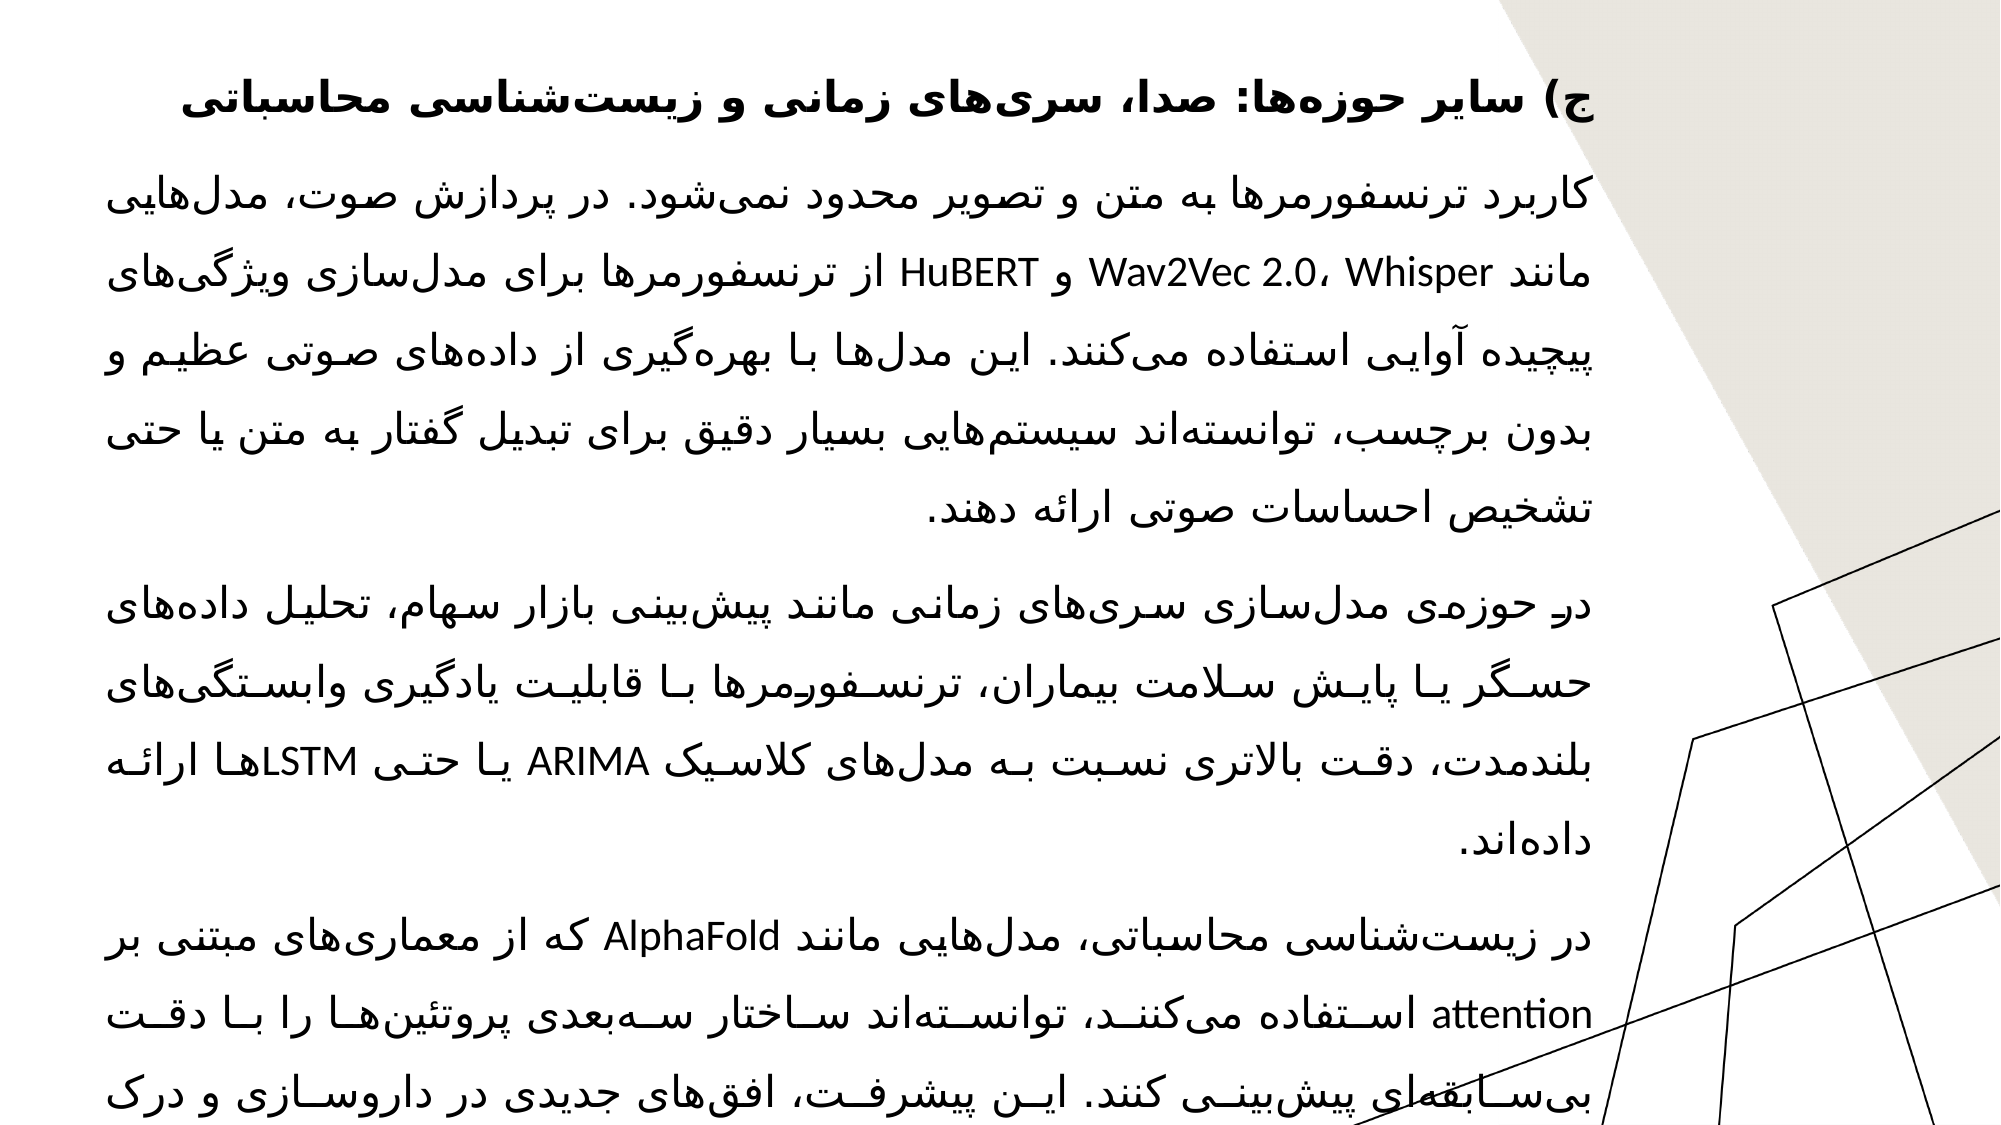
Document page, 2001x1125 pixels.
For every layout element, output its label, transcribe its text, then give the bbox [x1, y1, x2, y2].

text_box ج) سایر حوزه‌ها: صدا، سری‌های زمانی و زیست‌شناسی محاسباتی کاربرد ترنسفورمرها به متن و تصویر محدود نمی‌شود. در پردازش صوت، مدل‌هایی مانند Wav2Vec 2.0، Whisper و HuBERT از ترنسفورمرها برای مدل‌سازی ویژگی‌های پیچیده آوایی استفاده می‌کنند. این مدل‌ها با بهره‌گیری از داده‌های صوتی عظیم و بدون برچسب، توانسته‌اند سیستم‌هایی بسیار دقیق برای تبدیل گفتار به متن یا حتی تشخیص احساسات صوتی ارائه دهند. در حوزه‌ی مدل‌سازی سری‌های زمانی مانند پیش‌بینی بازار سهام، تحلیل داده‌های حسگر یا پایش سلامت بیماران، ترنسفورمرها با قابلیت یادگیری وابستگی‌های بلندمدت، دقت بالاتری نسبت به مدل‌های کلاسیک ARIMA یا حتی LSTMها ارائه داده‌اند. در زیست‌شناسی محاسباتی، مدل‌هایی مانند AlphaFold که از معماری‌های مبتنی بر attention استفاده می‌کنند، توانسته‌اند ساختار سه‌بعدی پروتئین‌ها را با دقت بی‌سابقه‌ای پیش‌بینی کنند. این پیشرفت، افق‌های جدیدی در داروسازی و درک عملکرد مولکول‌های زیستی گشوده است. [91, 35, 1609, 1125]
picture [1498, 0, 2000, 1125]
